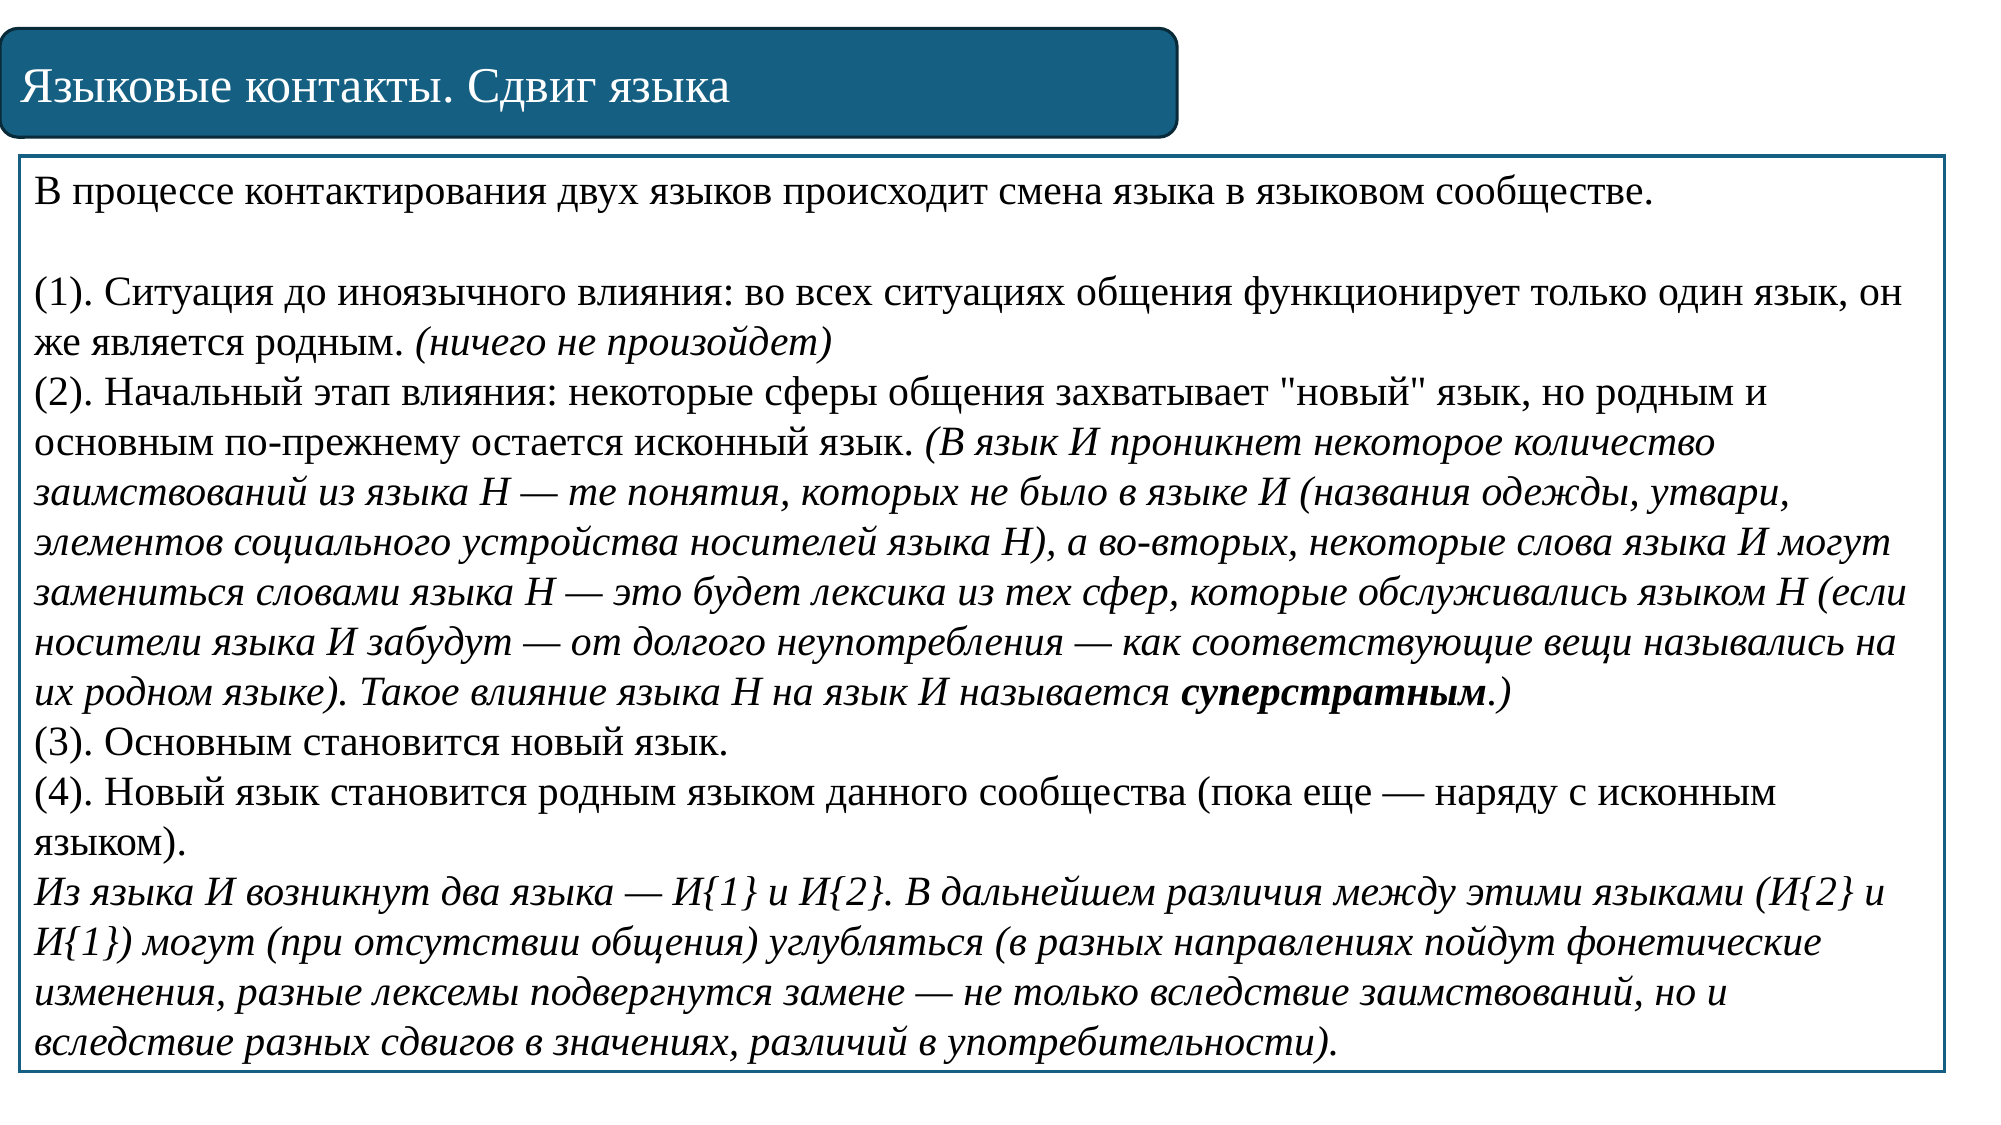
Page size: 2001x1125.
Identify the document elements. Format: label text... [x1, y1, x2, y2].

text_box В процессе контактирования двух языков происходит смена языка в языковом сообществе. (1). Ситуация до иноязычного влияния: во всех ситуациях общения функционирует только один язык, он же является родным. (ничего не произойдет) (2). Начальный этап влияния: некоторые сферы общения захватывает "новый" язык, но родным и основным по-прежнему остается исконный язык. (В язык И проникнет некоторое количество заимствований из языка Н — те понятия, которых не было в языке И (названия одежды, утвари, элементов социального устройства носителей языка Н), а во-вторых, некоторые слова языка И могут замениться словами языка Н — это будет лексика из тех сфер, которые обслуживались языком Н (если носители языка И забудут — от долгого неупотребления — как соответствующие вещи назывались на их родном языке). Такое влияние языка Н на язык И называется суперстратным.) (3). Основным становится новый язык. (4). Новый язык становится родным языком данного сообщества (пока еще — наряду с исконным языком). Из языка И возникнут два языка — И{1} и И{2}. В дальнейшем различия между этими языками (И{2} и И{1}) могут (при отсутствии общения) углубляться (в разных направлениях пойдут фонетические изменения, разные лексемы подвергнутся замене — не только вследствие заимствований, но и вследствие разных сдвигов в значениях, различий в употребительности). [18, 154, 1946, 1073]
text_box Языковые контакты. Сдвиг языка [0, 26, 1179, 139]
